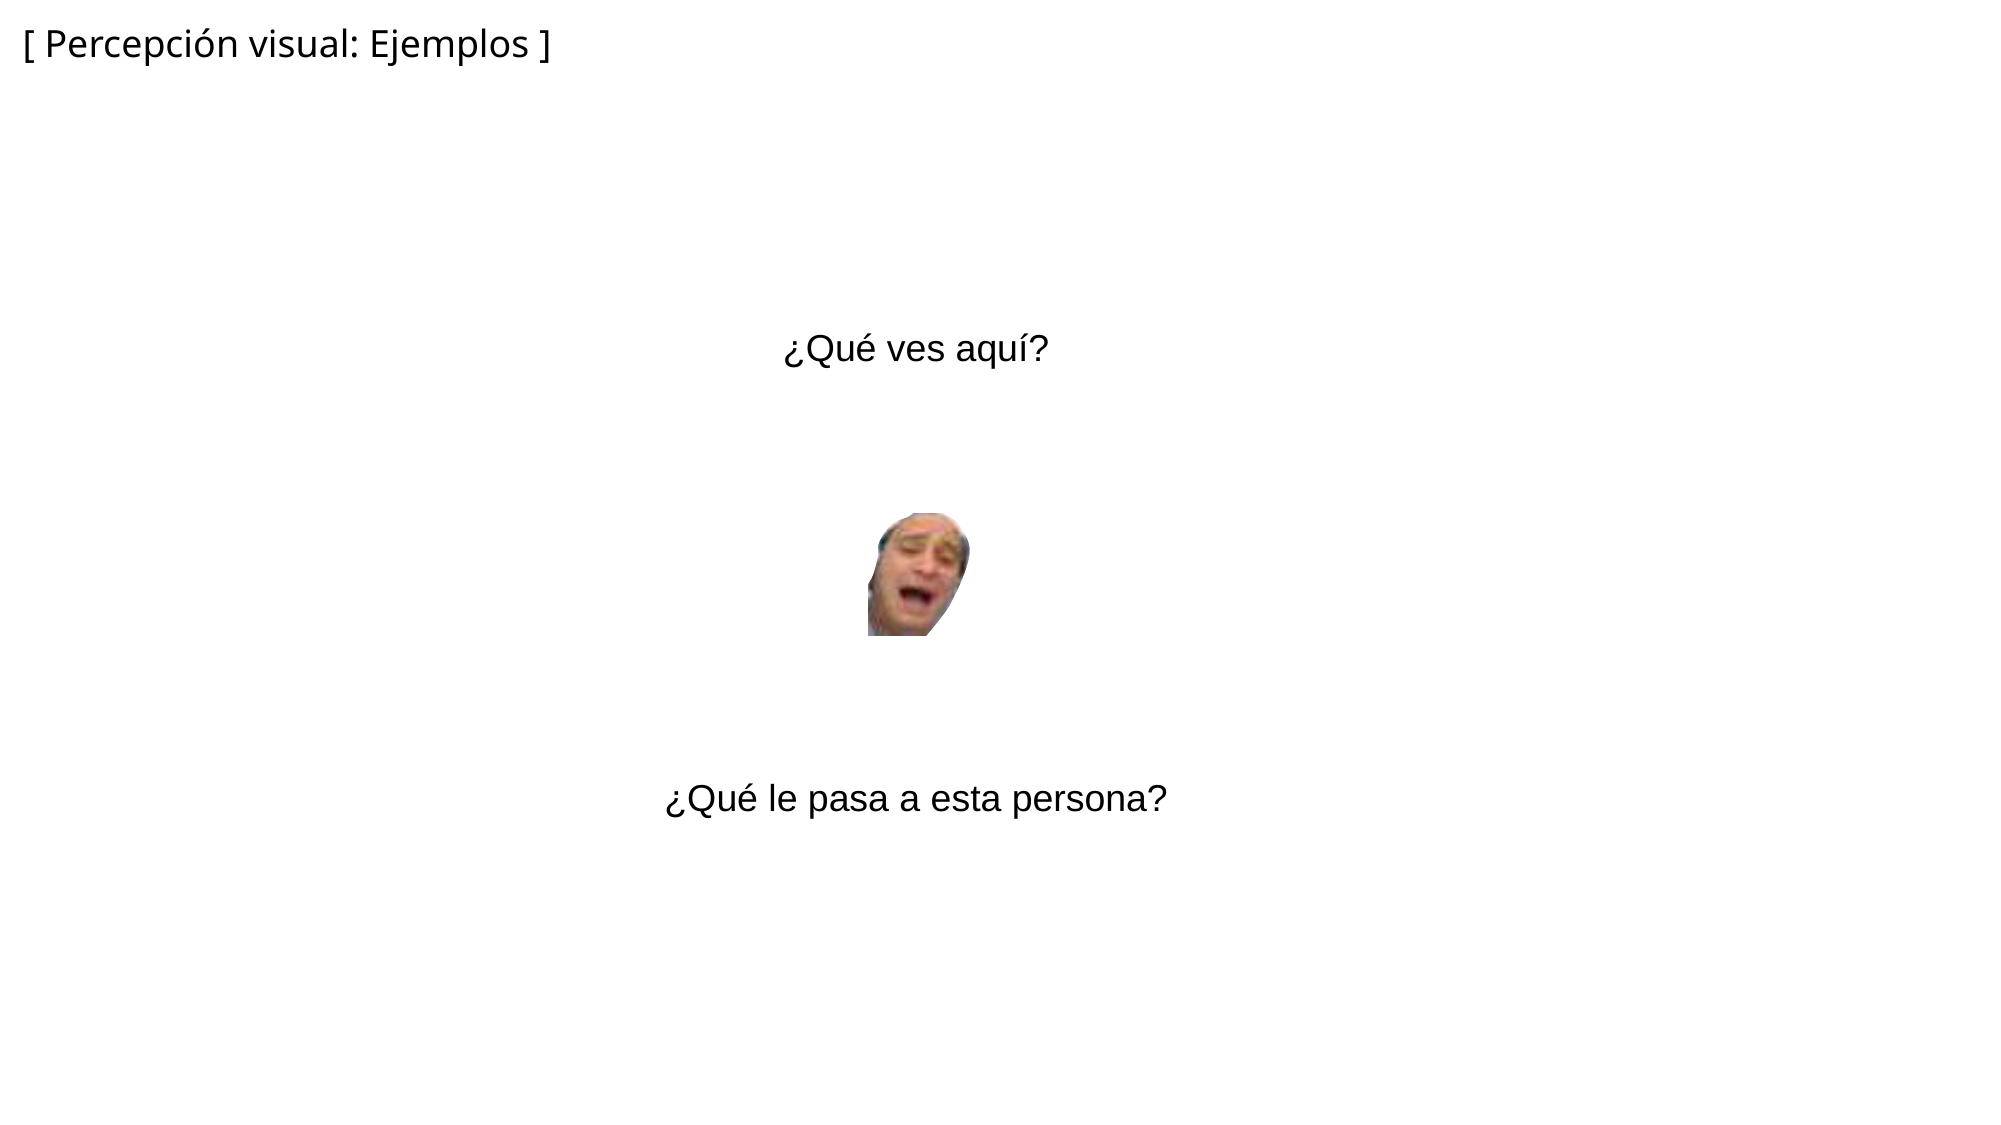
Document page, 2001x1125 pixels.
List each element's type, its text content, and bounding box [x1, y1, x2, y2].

picture [867, 512, 979, 636]
text_box [ Percepción visual: Ejemplos ] [7, 12, 567, 73]
text_box ¿Qué ves aquí? ¿Qué le pasa a esta persona? [649, 316, 1183, 827]
